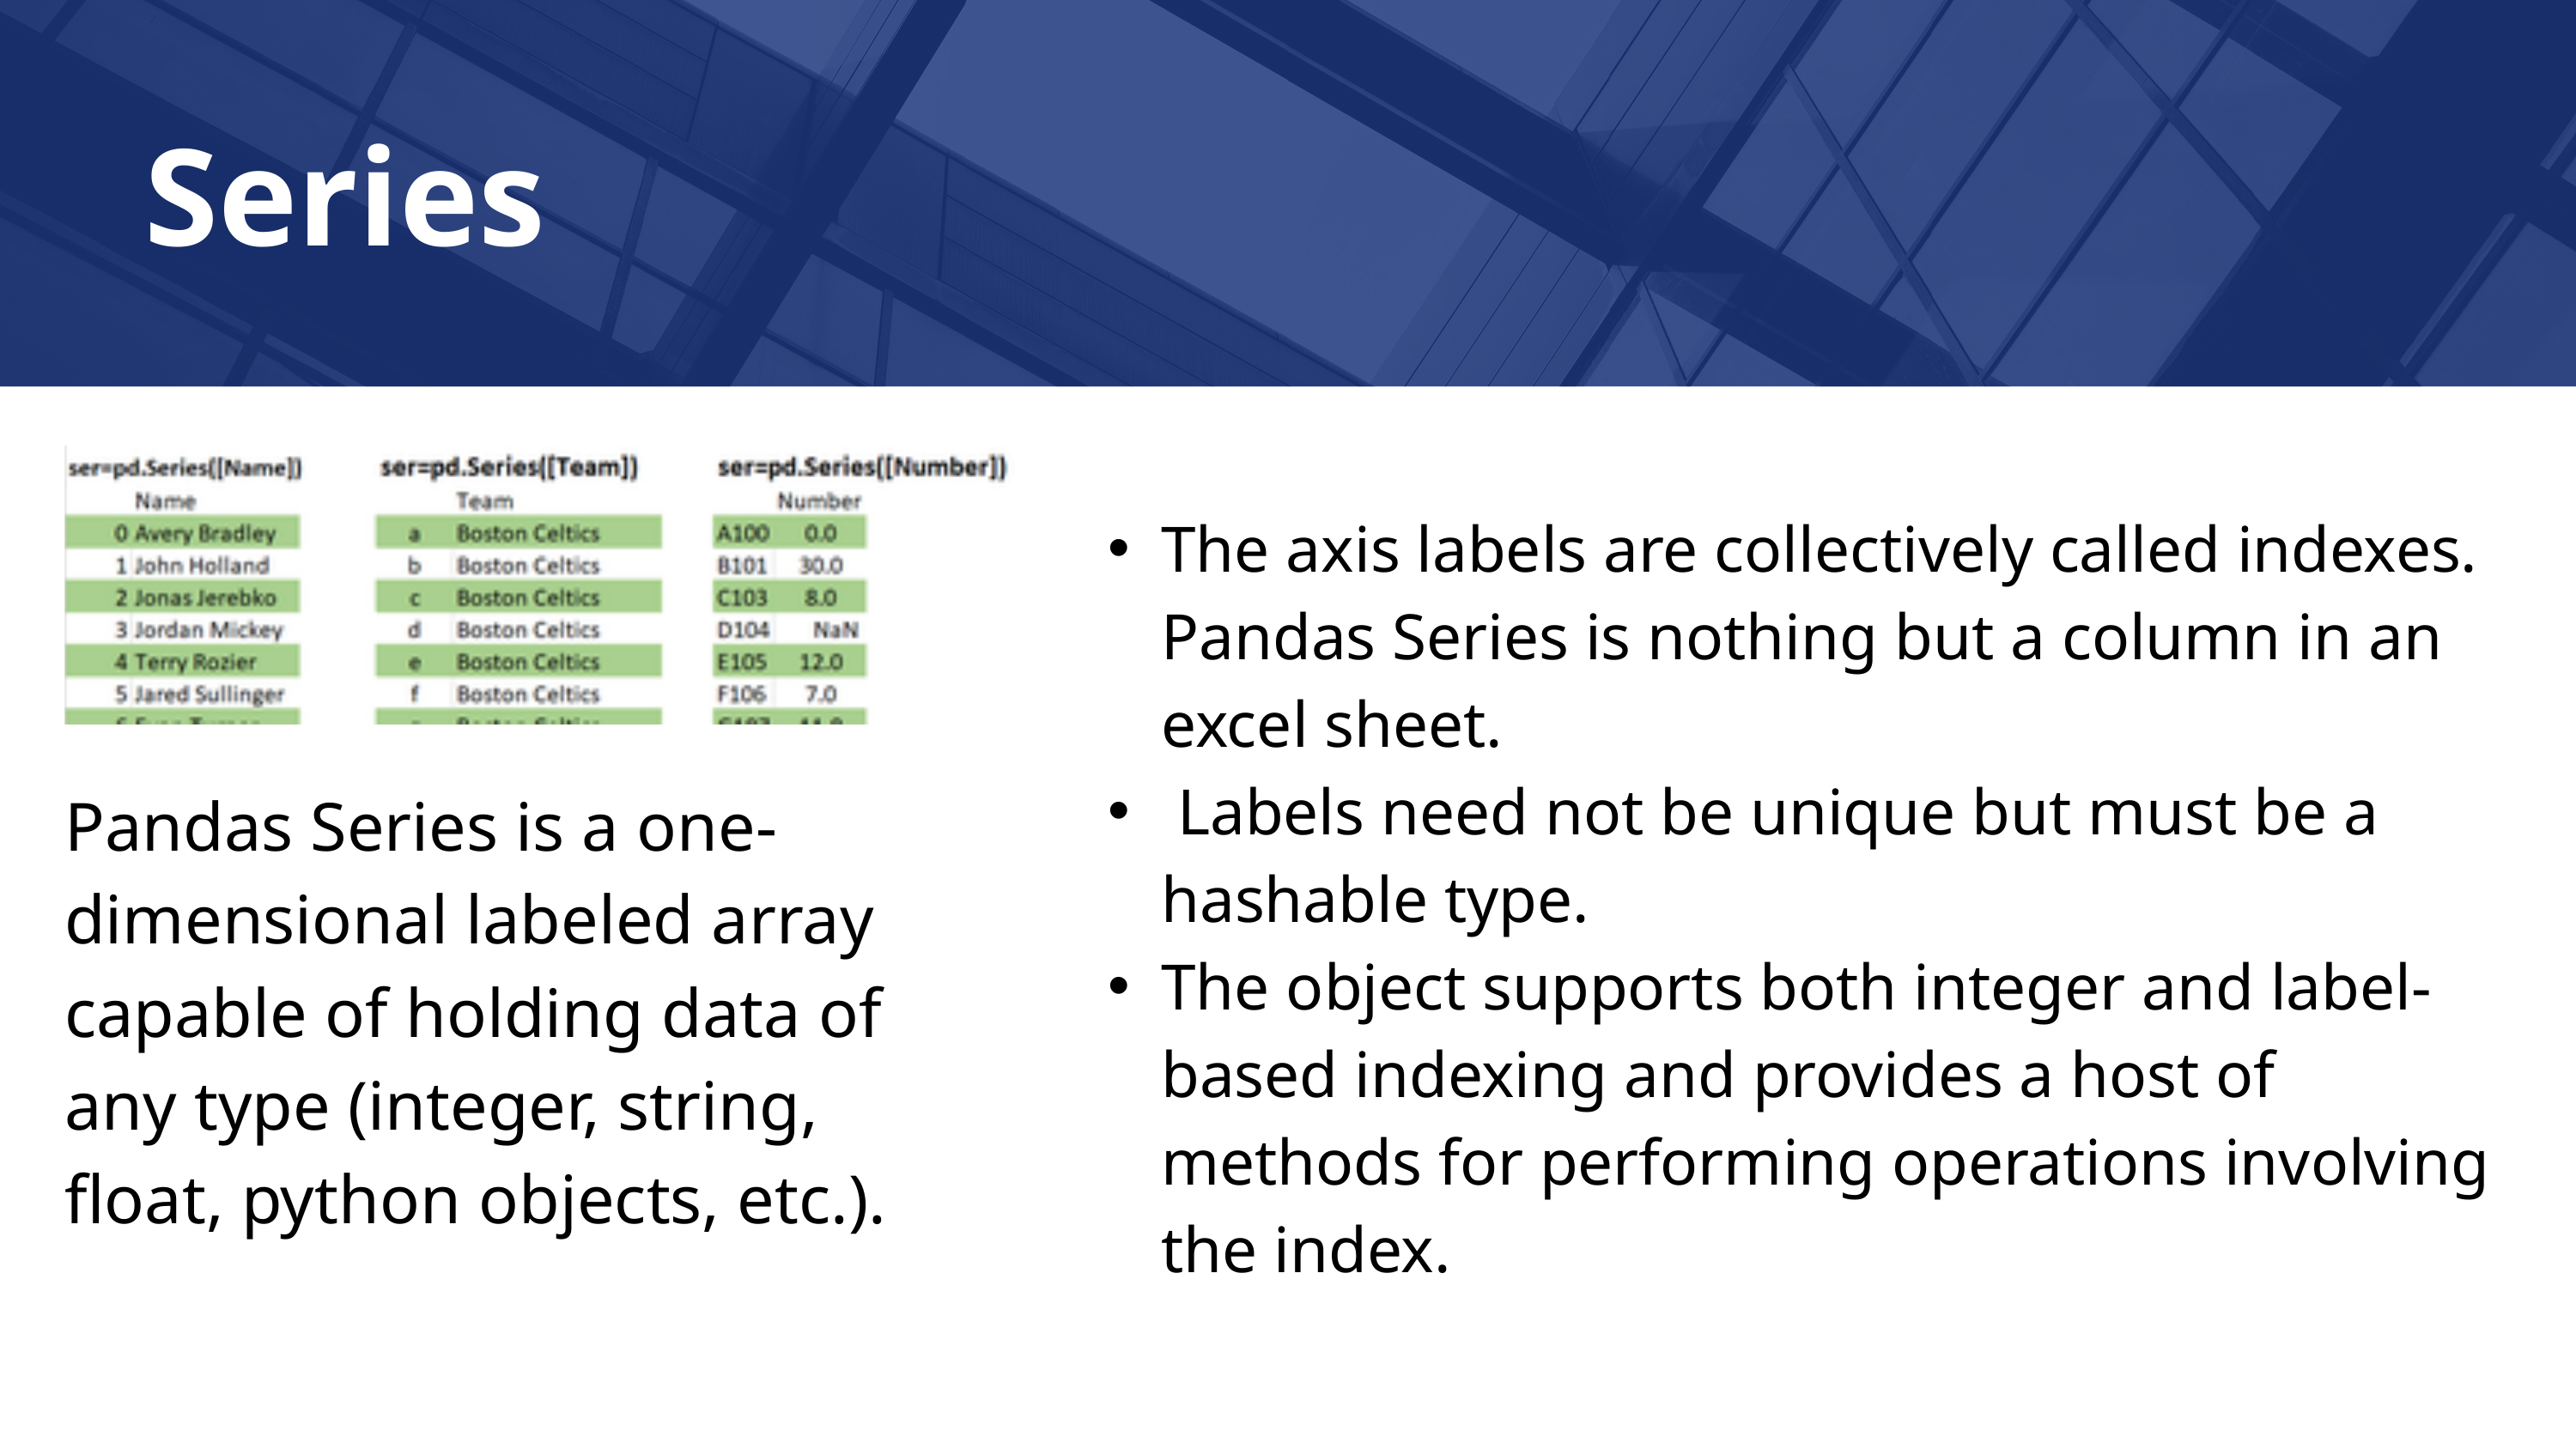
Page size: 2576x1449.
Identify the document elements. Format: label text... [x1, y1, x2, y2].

text_box The axis labels are collectively called indexes. Pandas Series is nothing but a column in an excel sheet. Labels need not be unique but must be a hashable type. The object supports both integer and label-based indexing and provides a host of methods for performing operations involving the index. [1054, 497, 2515, 1285]
text_box Pandas Series is a one-dimensional labeled array capable of holding data of any type (integer, string, float, python objects, etc.). [64, 771, 975, 1237]
text_box [0, 0, 2576, 387]
text_box Series [144, 111, 1379, 273]
text_box [64, 446, 1015, 724]
